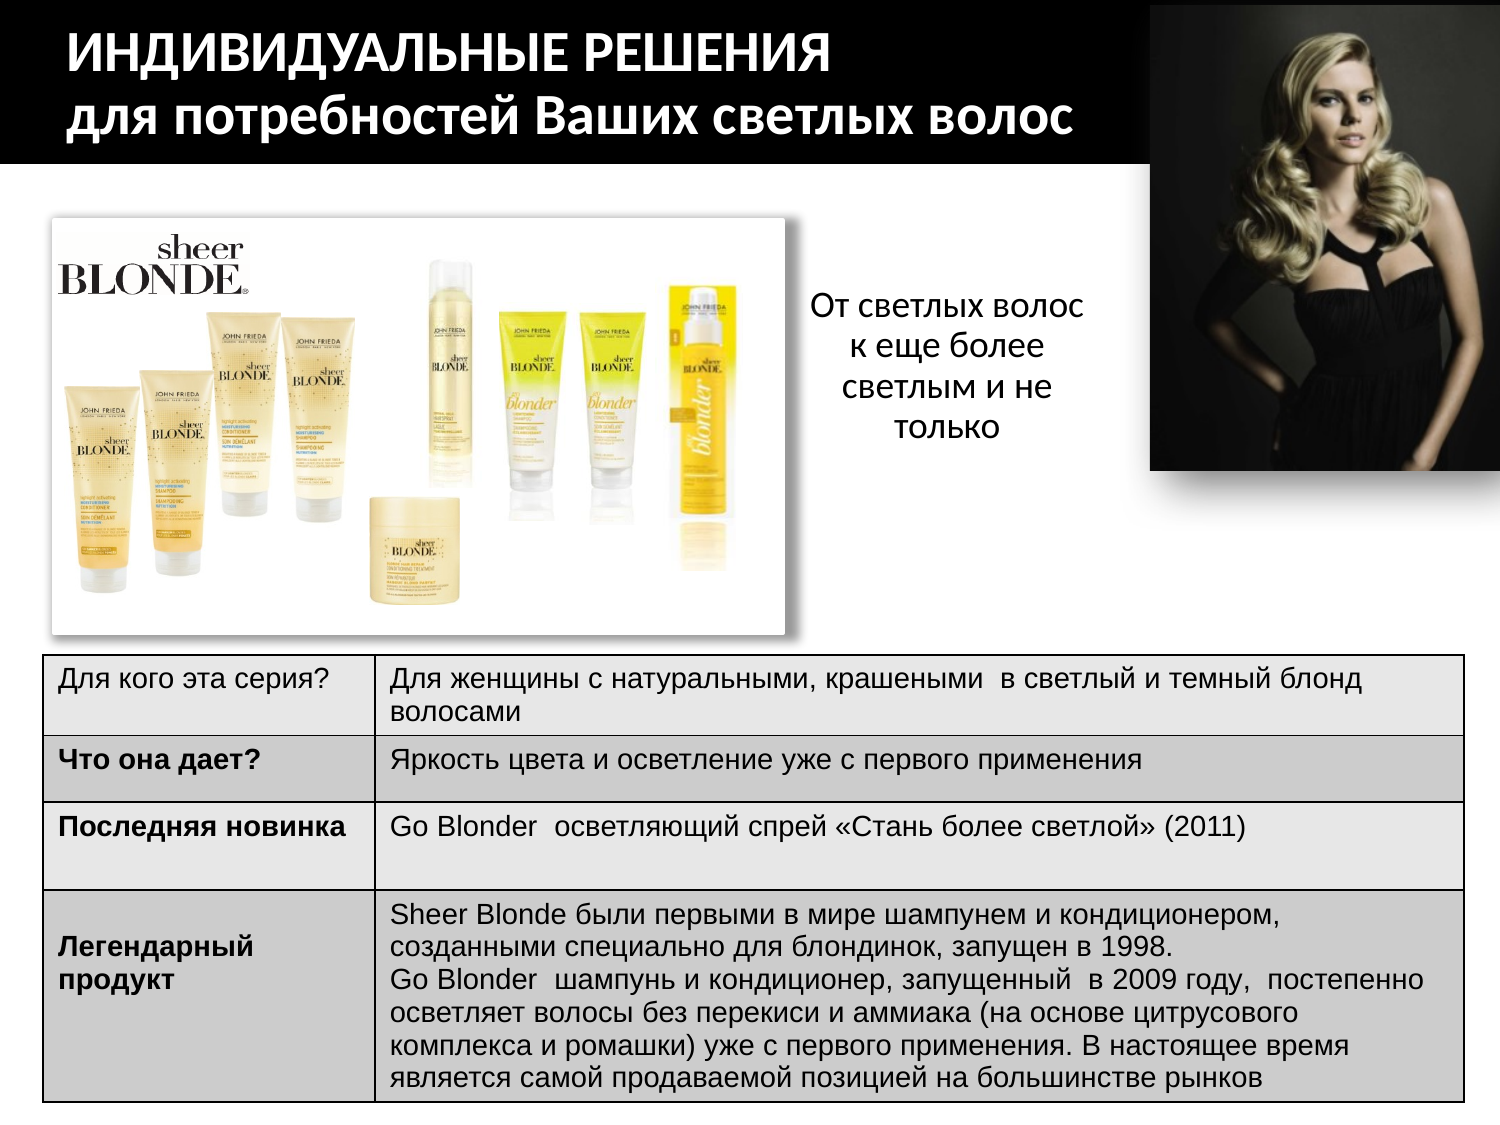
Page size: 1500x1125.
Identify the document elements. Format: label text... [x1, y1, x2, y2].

table_header Для кого эта серия? [44, 656, 374, 735]
table_header Для женщины с натуральными, крашеными в светлый и темный блонд волосами [376, 656, 1463, 735]
text_box [52, 218, 785, 635]
table_cell Sheer Blonde были первыми в мире шампунем и кондиционером, созданными специально для блондинок, запущен в 1998. Go Blonder шампунь и кондиционер, запущенный в 2009 году, постепенно осветляет волосы без перекиси и аммиака (на основе цитрусового комплекса и ромашки) уже с первого применения. В настоящее время является самой продаваемой позицией на большинстве рынков [376, 891, 1463, 1101]
picture [1149, 4, 1500, 471]
table_cell Go Blonder осветляющий спрей «Стань более светлой» (2011) [376, 803, 1463, 889]
picture [64, 312, 355, 607]
picture [369, 495, 460, 606]
table_cell Яркость цвета и осветление уже с первого применения [376, 736, 1463, 801]
text_box ИНДИВИДУАЛЬНЫЕ РЕШЕНИЯ для потребностей Ваших светлых волос [51, 13, 1144, 155]
picture [419, 245, 743, 572]
text_box От светлых волос к еще более светлым и не только [789, 277, 1106, 455]
picture [56, 231, 250, 295]
table_cell Легендарный продукт [44, 891, 374, 1101]
table_cell Последняя новинка [44, 803, 374, 889]
table_cell Что она дает? [44, 736, 374, 801]
